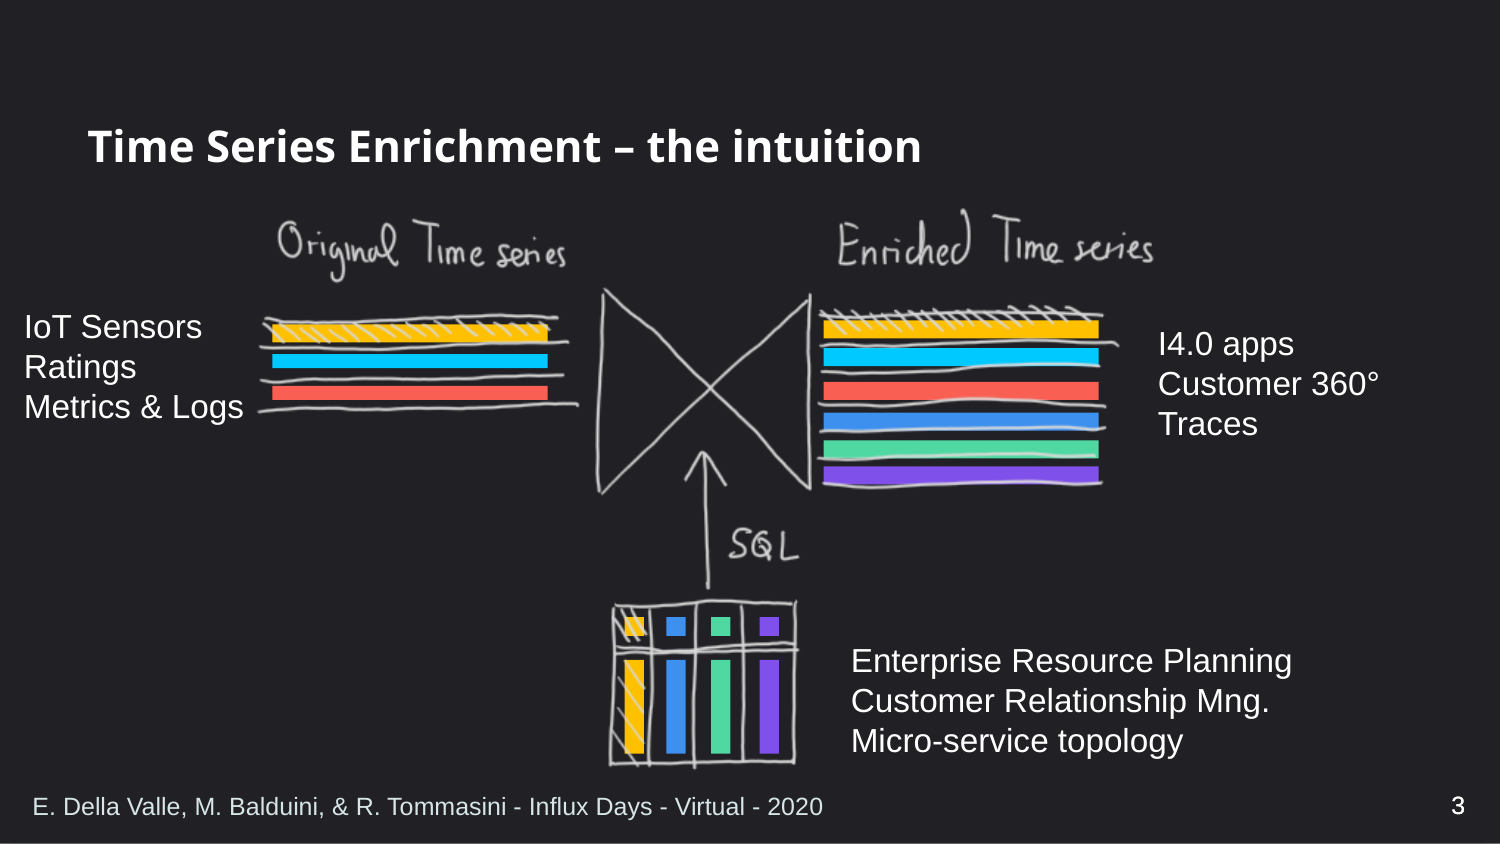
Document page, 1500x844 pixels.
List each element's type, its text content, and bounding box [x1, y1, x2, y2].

text_box I4.0 apps Customer 360° Traces [1179, 315, 1396, 450]
slide_number 3 [1142, 782, 1481, 828]
text_box IoT Sensors Ratings Metrics & Logs [9, 297, 244, 433]
title Time Series Enrichment – the intuition [76, 99, 1423, 196]
picture [249, 195, 1174, 778]
footer E. Della Valle, M. Balduini, & R. Tommasini - Influx Days - Virtual - 2020 [17, 783, 1135, 828]
text_box Enterprise Resource Planning Customer Relationship Mng. Micro-service topology [1179, 631, 1309, 767]
